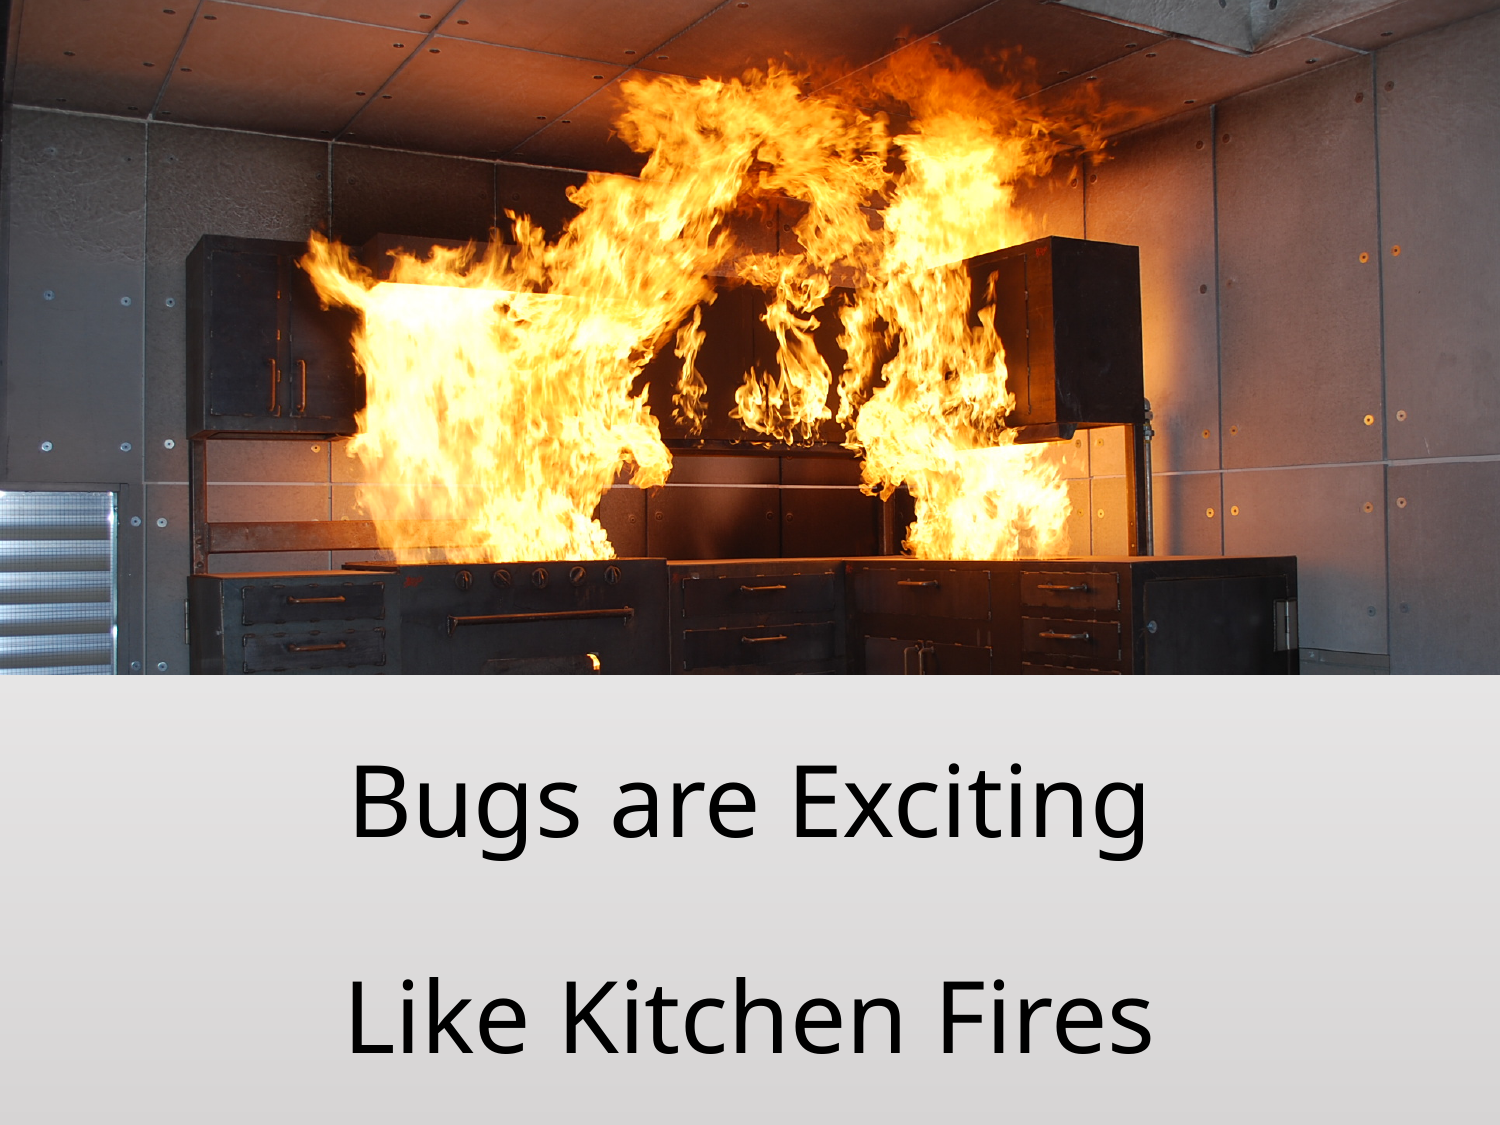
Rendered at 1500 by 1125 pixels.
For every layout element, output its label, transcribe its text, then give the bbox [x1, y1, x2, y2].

title Bugs are Exciting Like Kitchen Fires [112, 728, 1388, 1083]
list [0, 0, 1500, 676]
